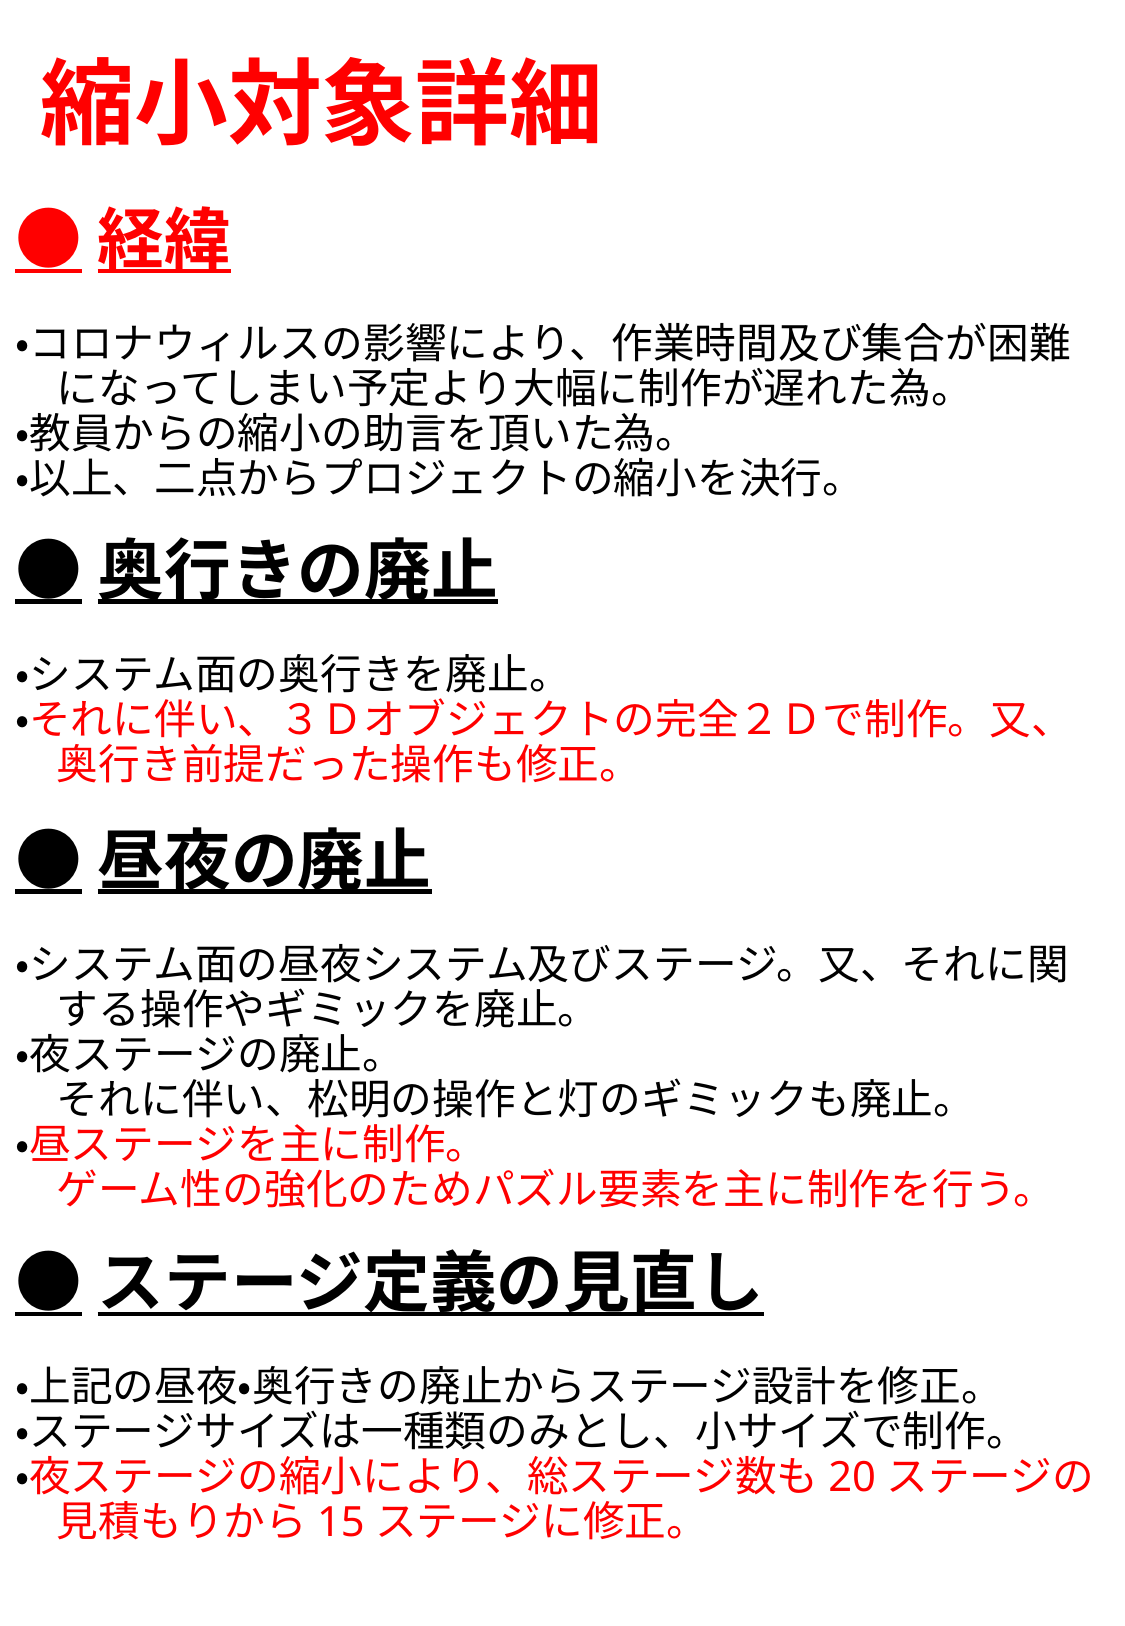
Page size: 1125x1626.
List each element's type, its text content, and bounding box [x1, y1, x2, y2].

title 縮小対象詳細 [25, 38, 628, 166]
text_box ●昼夜の廃止 ・システム面の昼夜システム及びステージ。又、それに関 する操作やギミックを廃止。 ・夜ステージの廃止。 それに伴い、松明の操作と灯のギミックも廃止。 ・昼ステージを主に制作。 ゲーム性の強化のためパズル要素を主に制作を行う。 [0, 818, 1125, 1212]
text_box ●経緯 ・コロナウィルスの影響により、作業時間及び集合が困難 になってしまい予定より大幅に制作が遅れた為。 ・教員からの縮小の助言を頂いた為。 ・以上、二点からプロジェクトの縮小を決行。 [0, 197, 1125, 498]
text_box ●奥行きの廃止 ・システム面の奥行きを廃止。 ・それに伴い、３Ｄオブジェクトの完全２Ｄで制作。又、 奥行き前提だった操作も修正。 [0, 528, 1125, 794]
text_box ●ステージ定義の見直し ・上記の昼夜・奥行きの廃止からステージ設計を修正。 ・ステージサイズは一種類のみとし、小サイズで制作。 ・夜ステージの縮小により、総ステージ数も20ステージの 見積もりから15ステージに修正。 [0, 1240, 1125, 1555]
